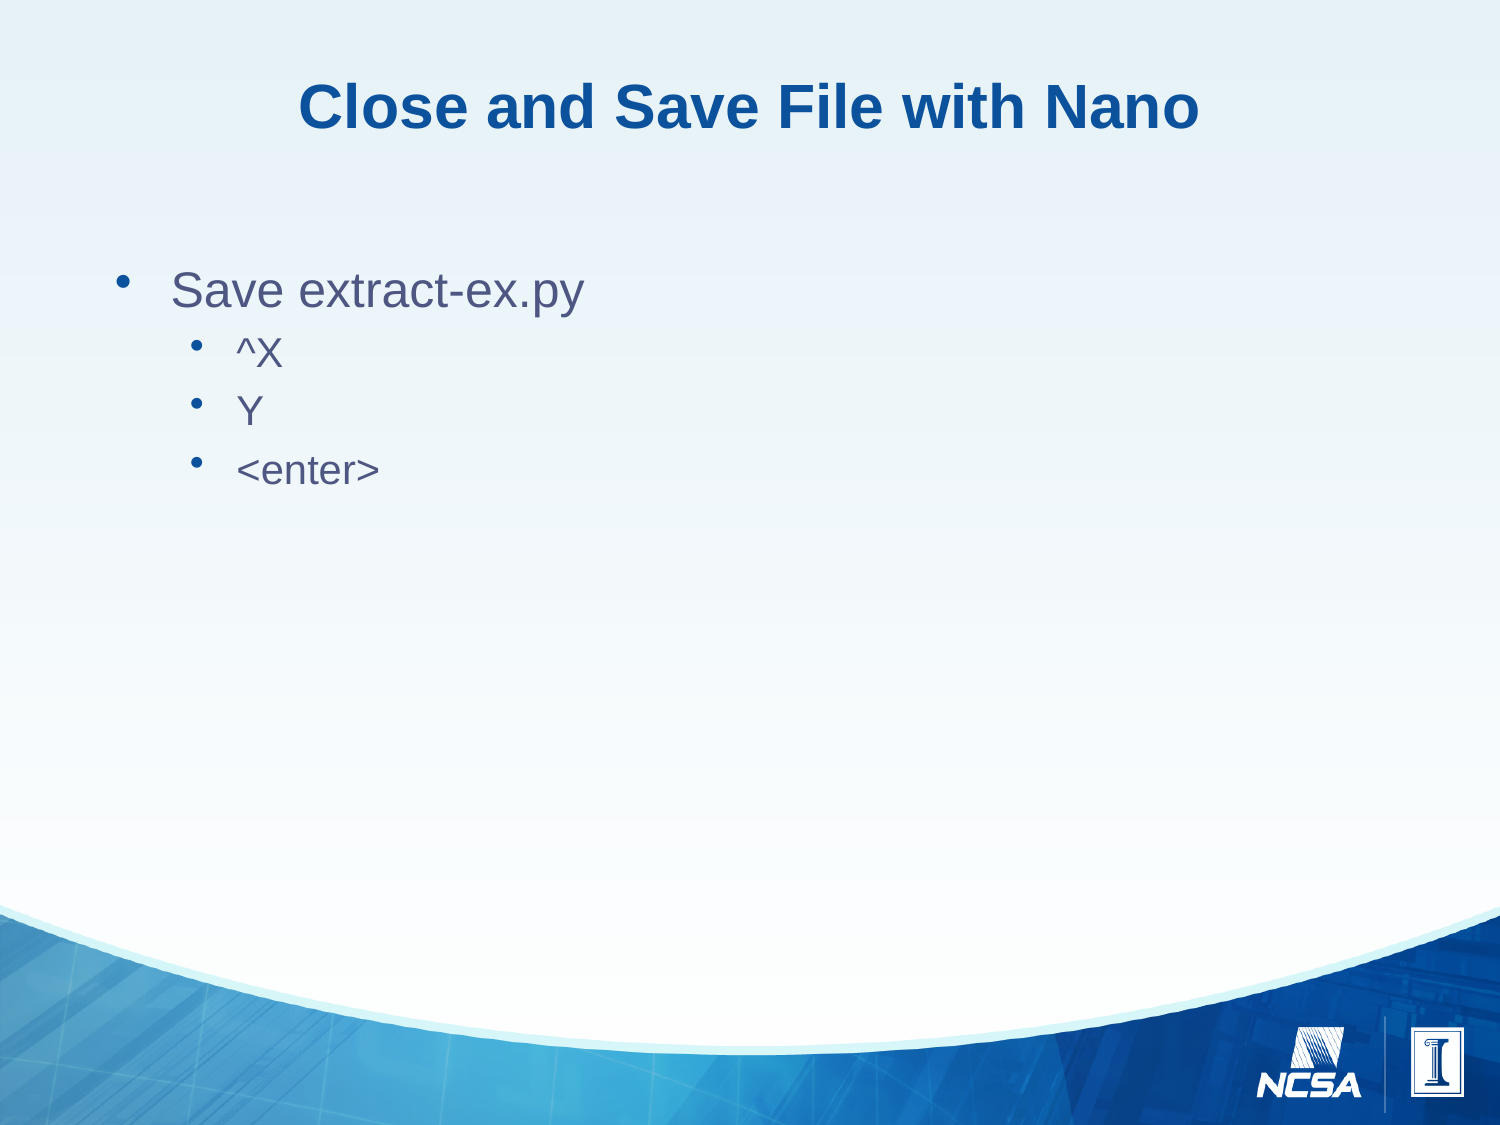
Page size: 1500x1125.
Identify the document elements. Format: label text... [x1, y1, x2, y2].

text_box Save extract-ex.py ^X Y <enter> [99, 249, 1450, 550]
picture [0, 0, 1500, 1125]
title Close and Save File with Nano [75, 45, 1425, 163]
